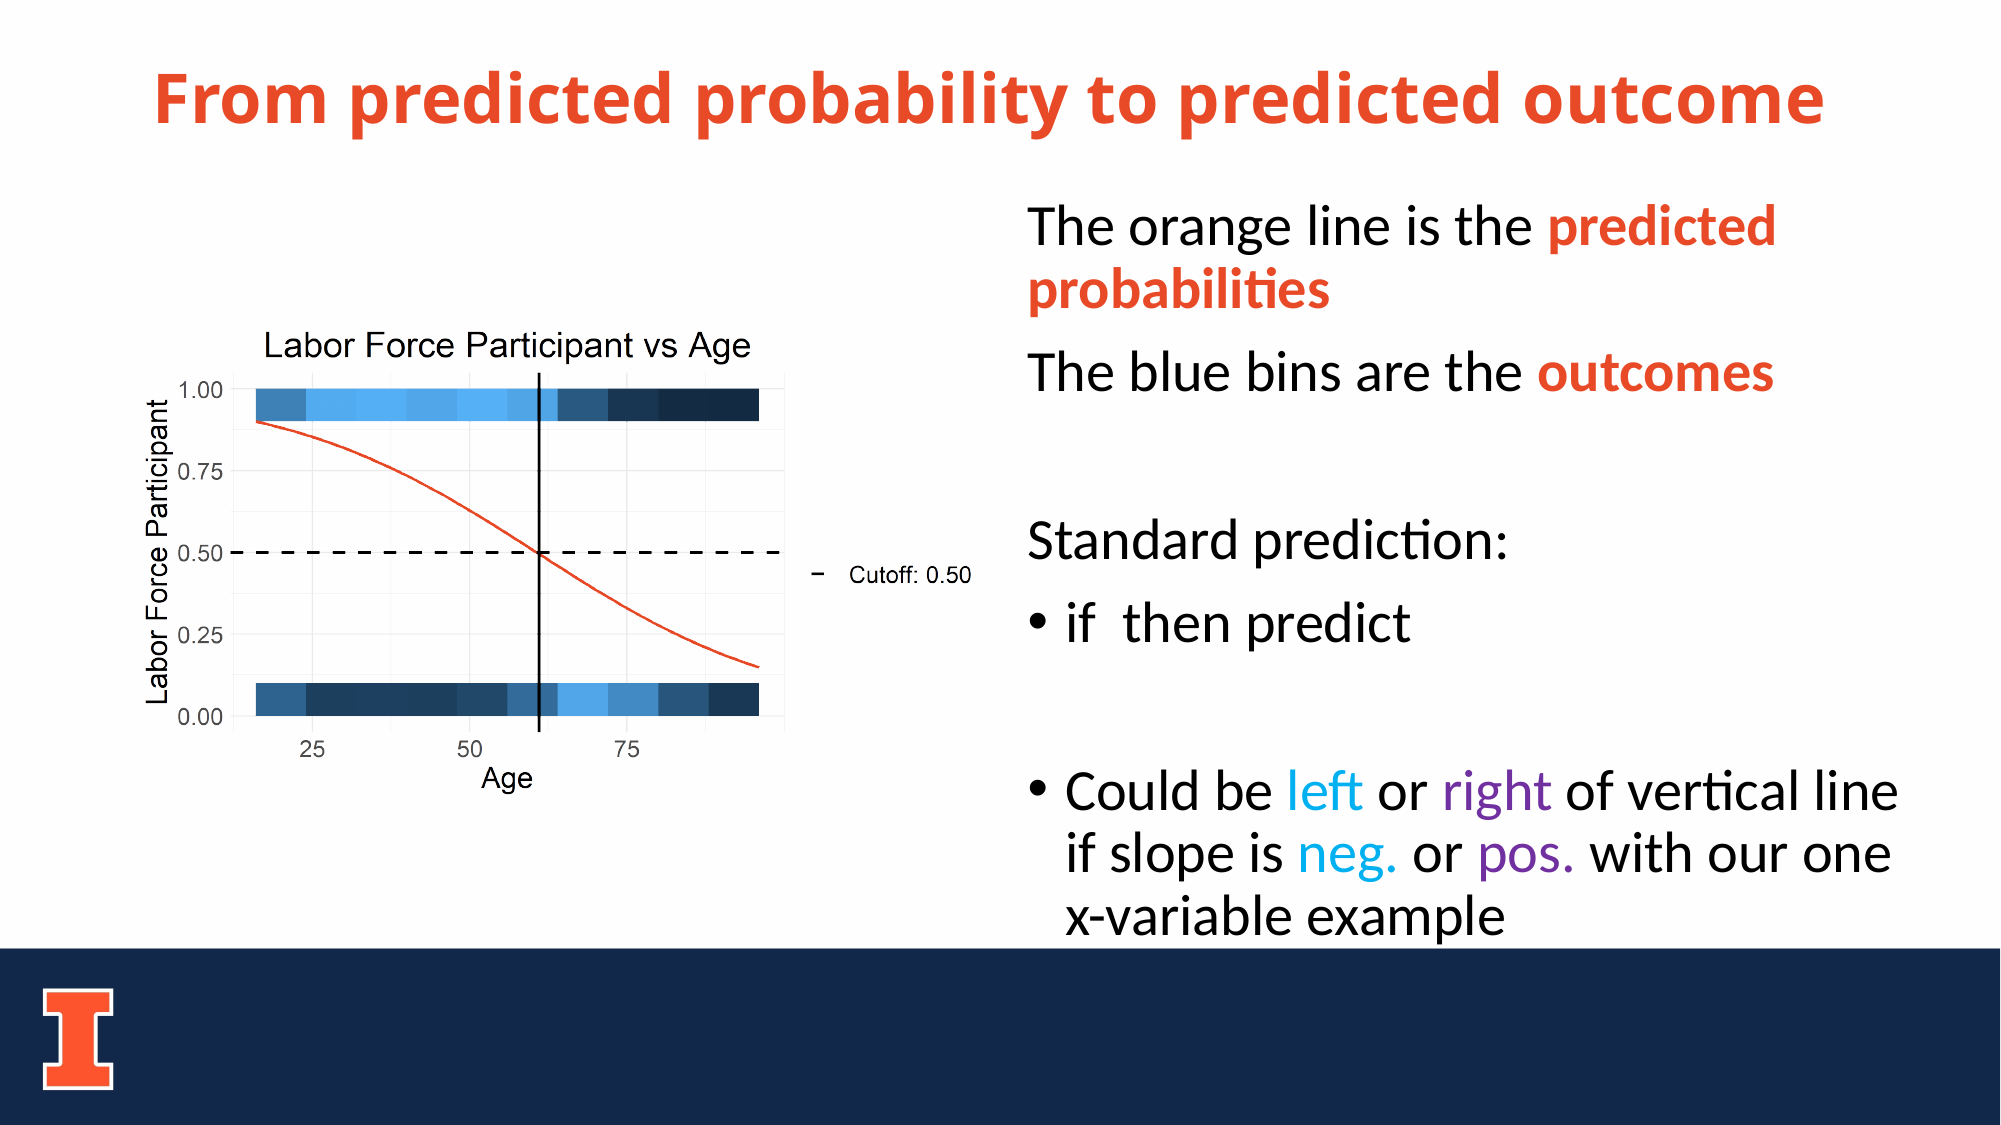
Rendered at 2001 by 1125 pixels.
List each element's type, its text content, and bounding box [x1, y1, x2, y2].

picture [0, 0, 2001, 1125]
title From predicted probability to predicted outcome [137, 56, 1863, 155]
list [137, 323, 988, 802]
